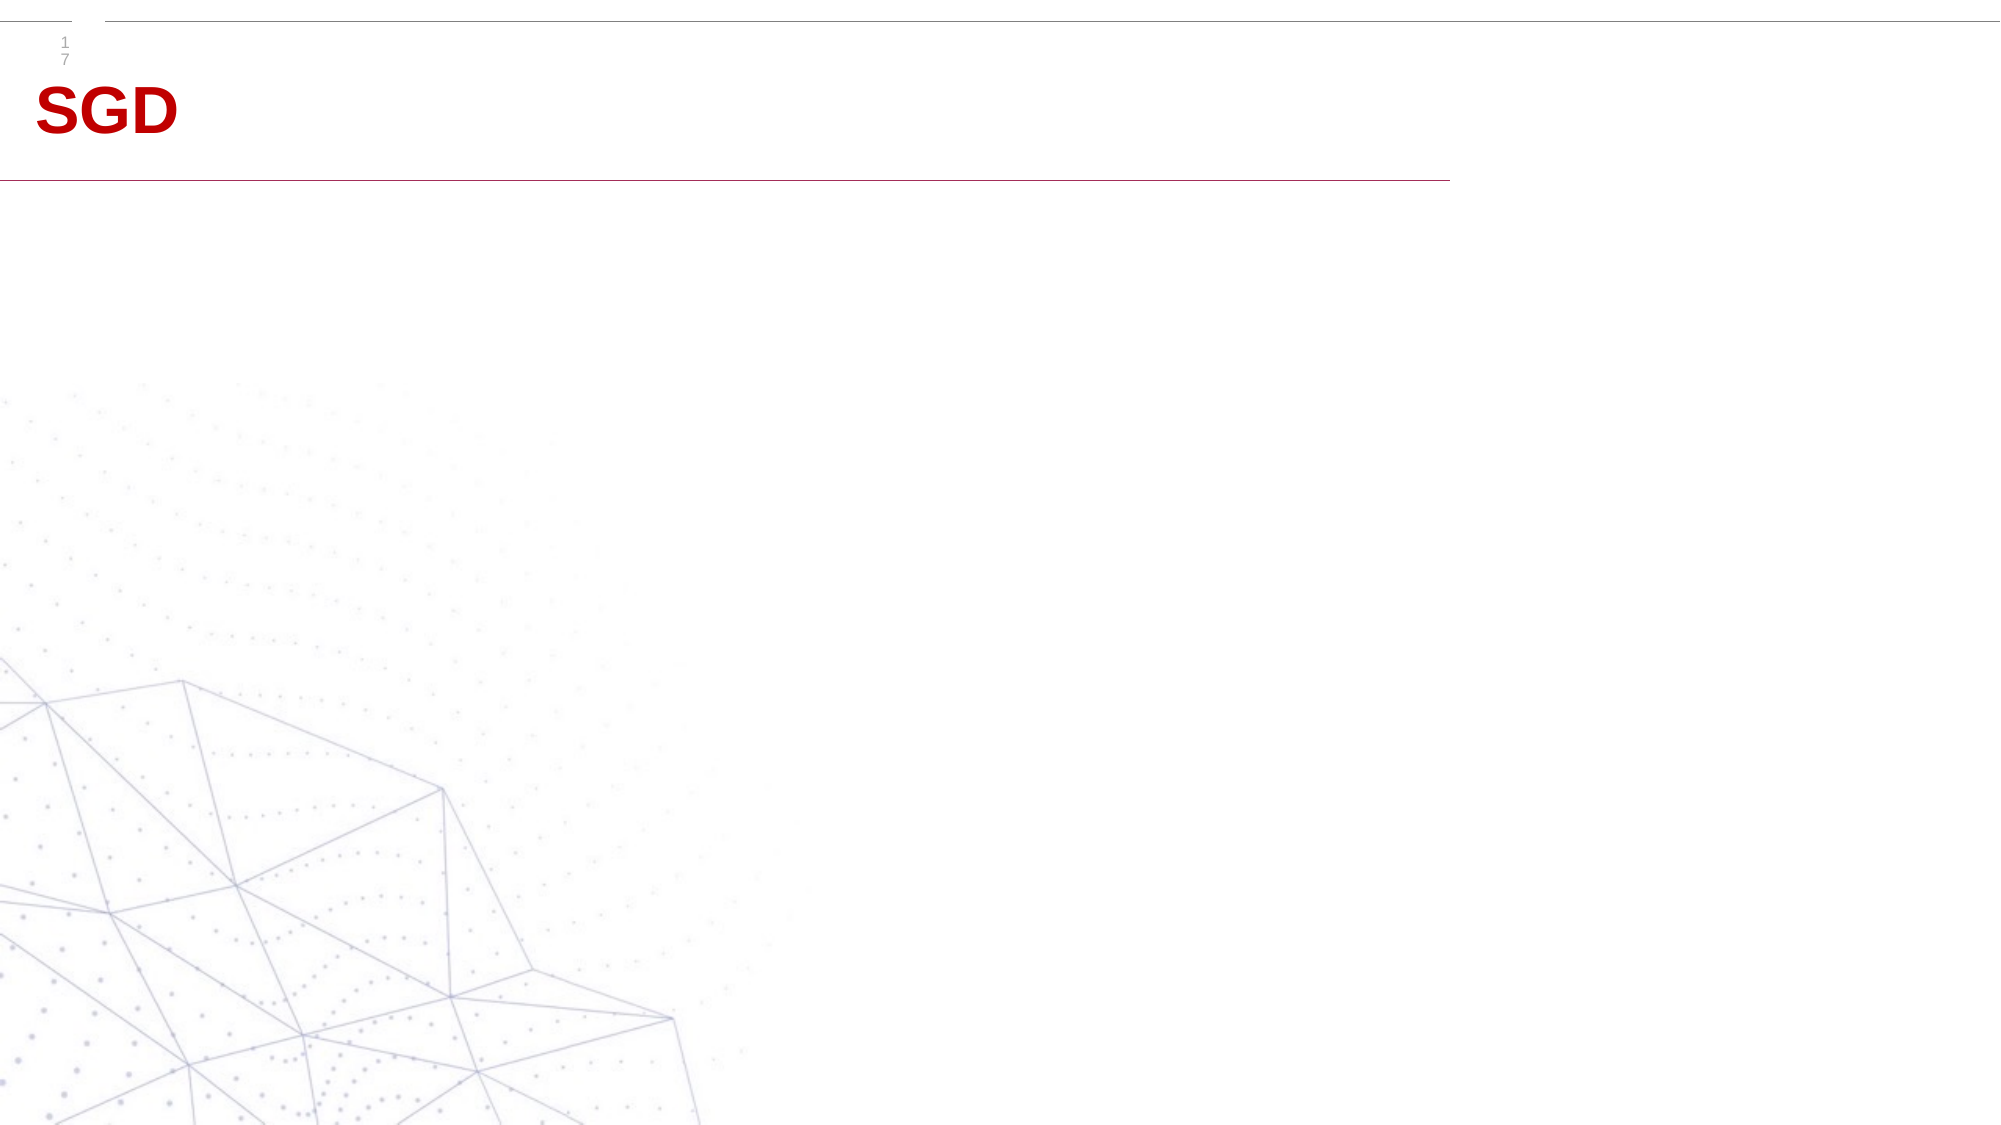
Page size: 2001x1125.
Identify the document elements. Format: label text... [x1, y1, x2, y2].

text_box SGD [9, 58, 1335, 154]
slide_number 17 [45, 24, 82, 58]
picture [0, 383, 900, 1125]
